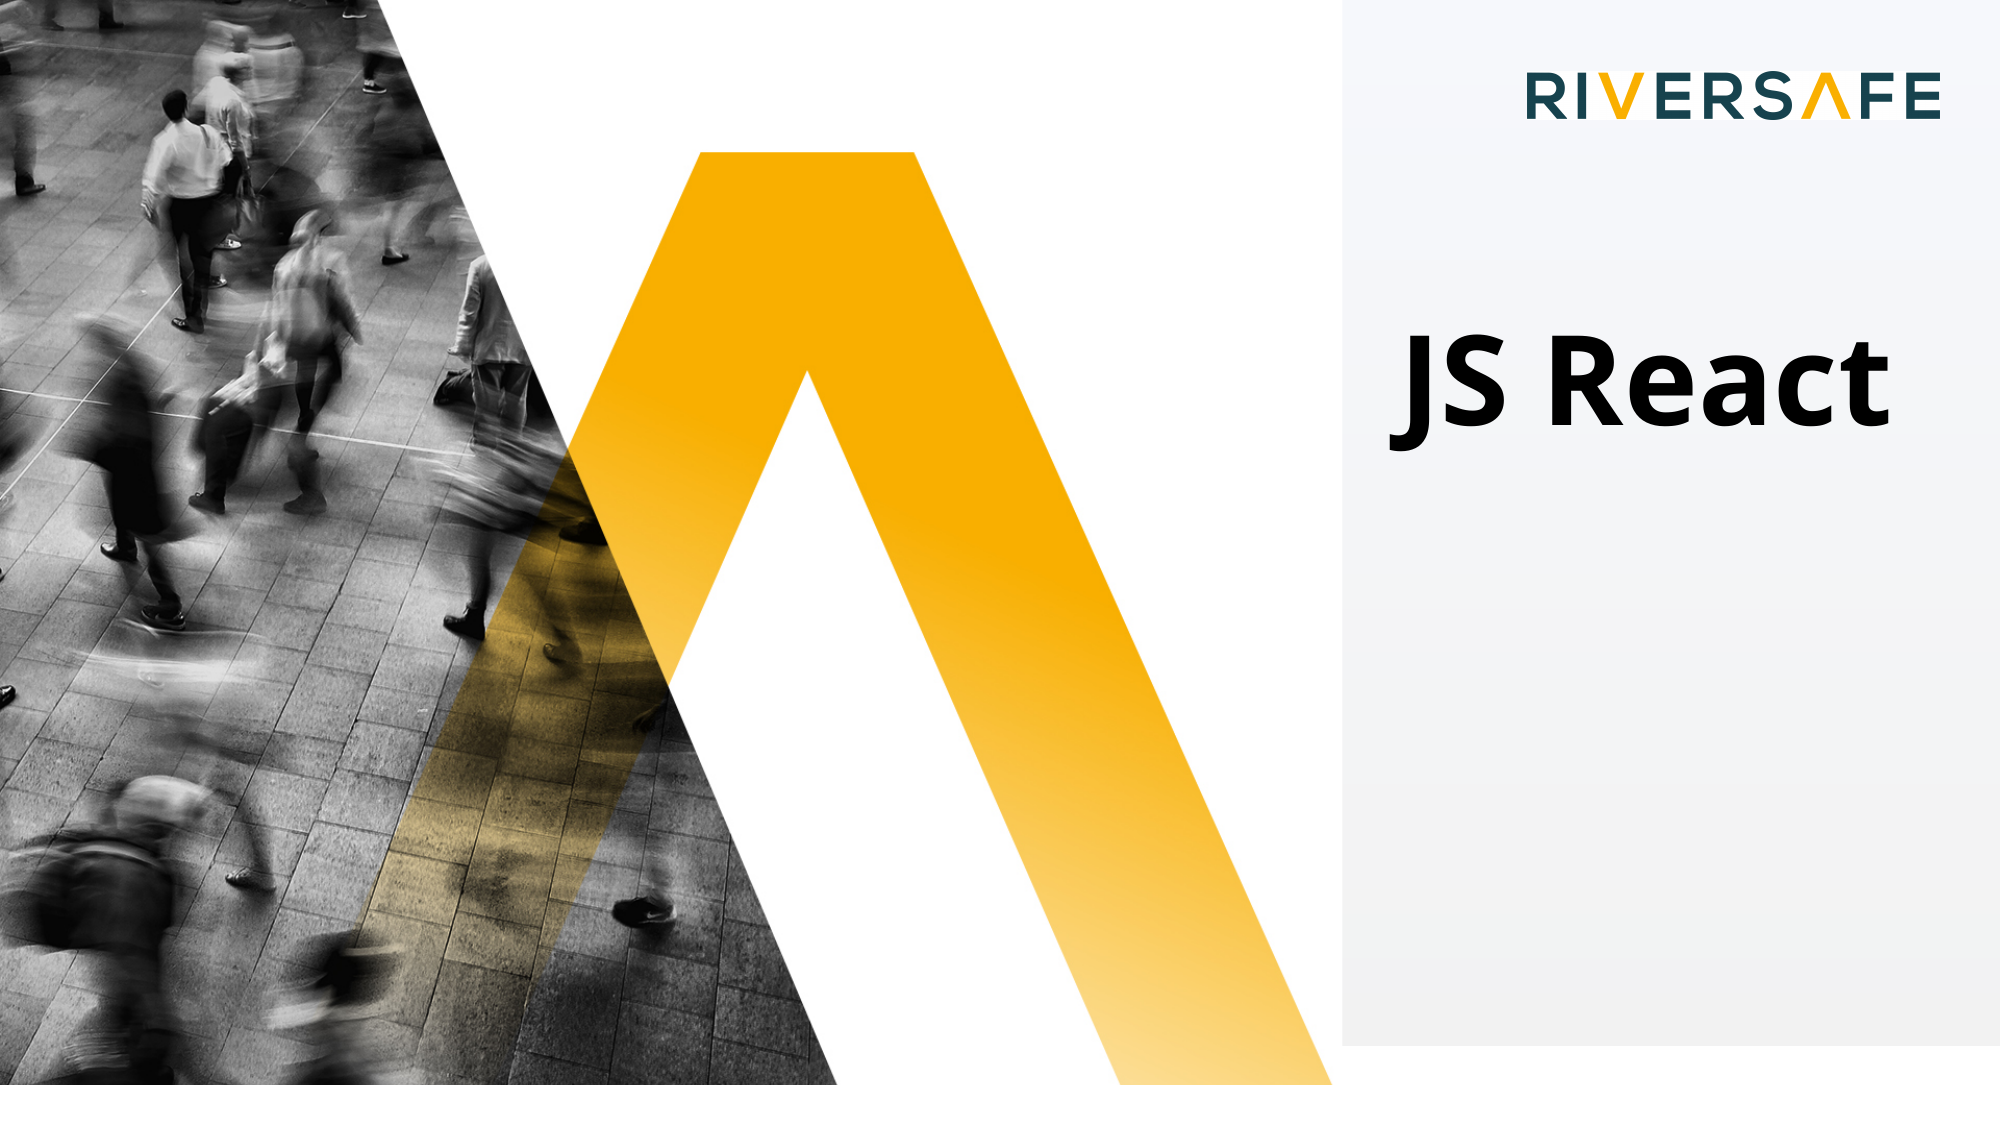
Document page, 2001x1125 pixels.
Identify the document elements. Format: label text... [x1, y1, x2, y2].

picture [0, 0, 1343, 1085]
picture [1527, 71, 1940, 120]
list JS React [1384, 310, 1940, 441]
